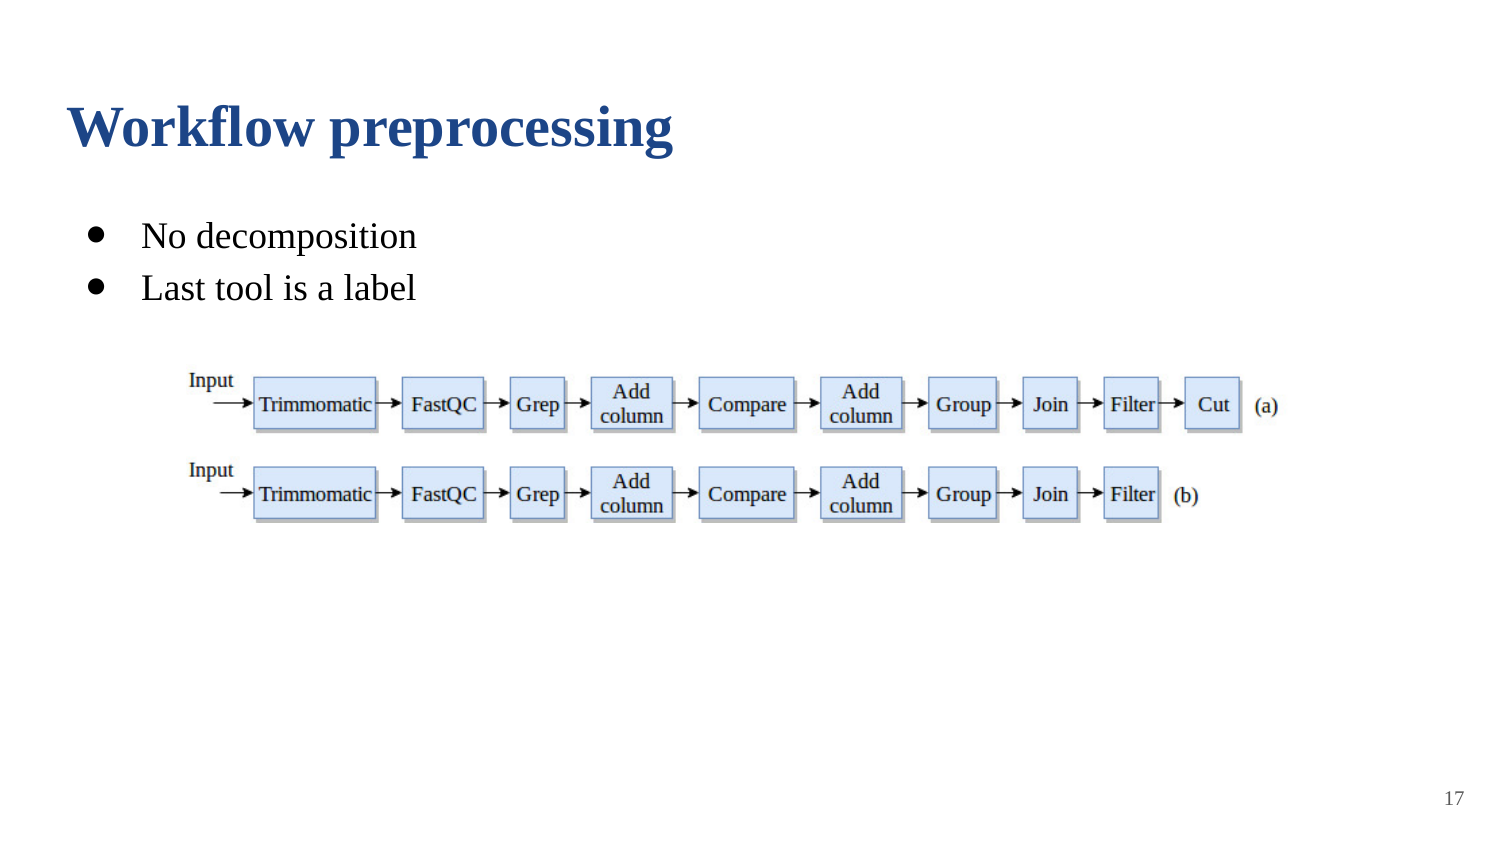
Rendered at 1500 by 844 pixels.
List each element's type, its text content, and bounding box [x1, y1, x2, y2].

slide_number ‹#› [1389, 764, 1480, 830]
list No decomposition Last tool is a label [51, 189, 1449, 750]
title Workflow preprocessing [51, 72, 1449, 167]
picture [186, 364, 1294, 523]
